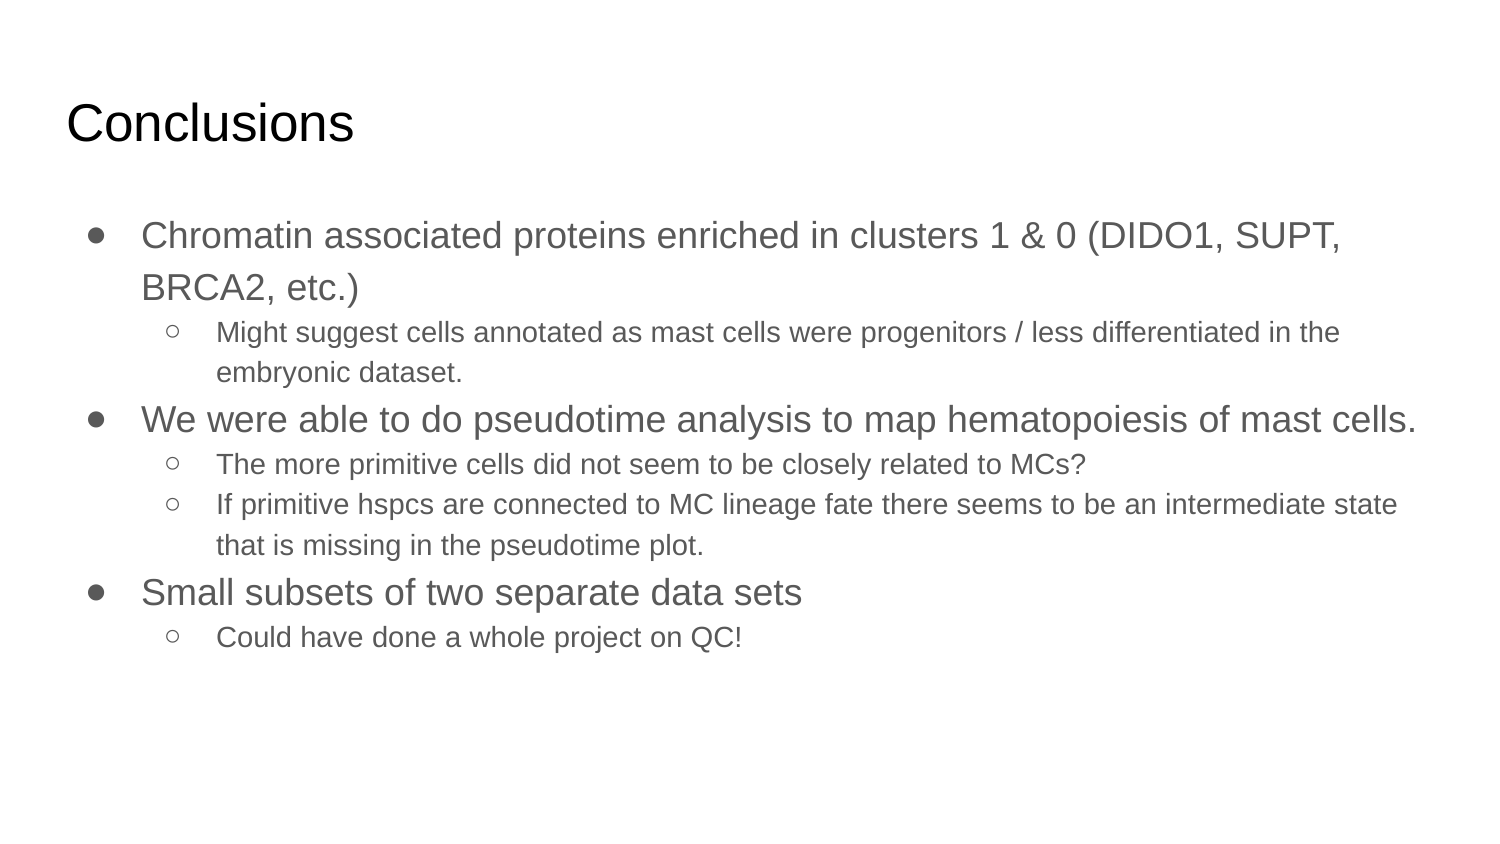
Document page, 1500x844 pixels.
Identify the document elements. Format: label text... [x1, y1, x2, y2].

list Chromatin associated proteins enriched in clusters 1 & 0 (DIDO1, SUPT, BRCA2, etc.) Might suggest cells annotated as mast cells were progenitors / less differentiated in the embryonic dataset. We were able to do pseudotime analysis to map hematopoiesis of mast cells. The more primitive cells did not seem to be closely related to MCs? If primitive hspcs are connected to MC lineage fate there seems to be an intermediate state that is missing in the pseudotime plot. Small subsets of two separate data sets Could have done a whole project on QC! [51, 189, 1449, 750]
title Conclusions [51, 72, 1449, 167]
